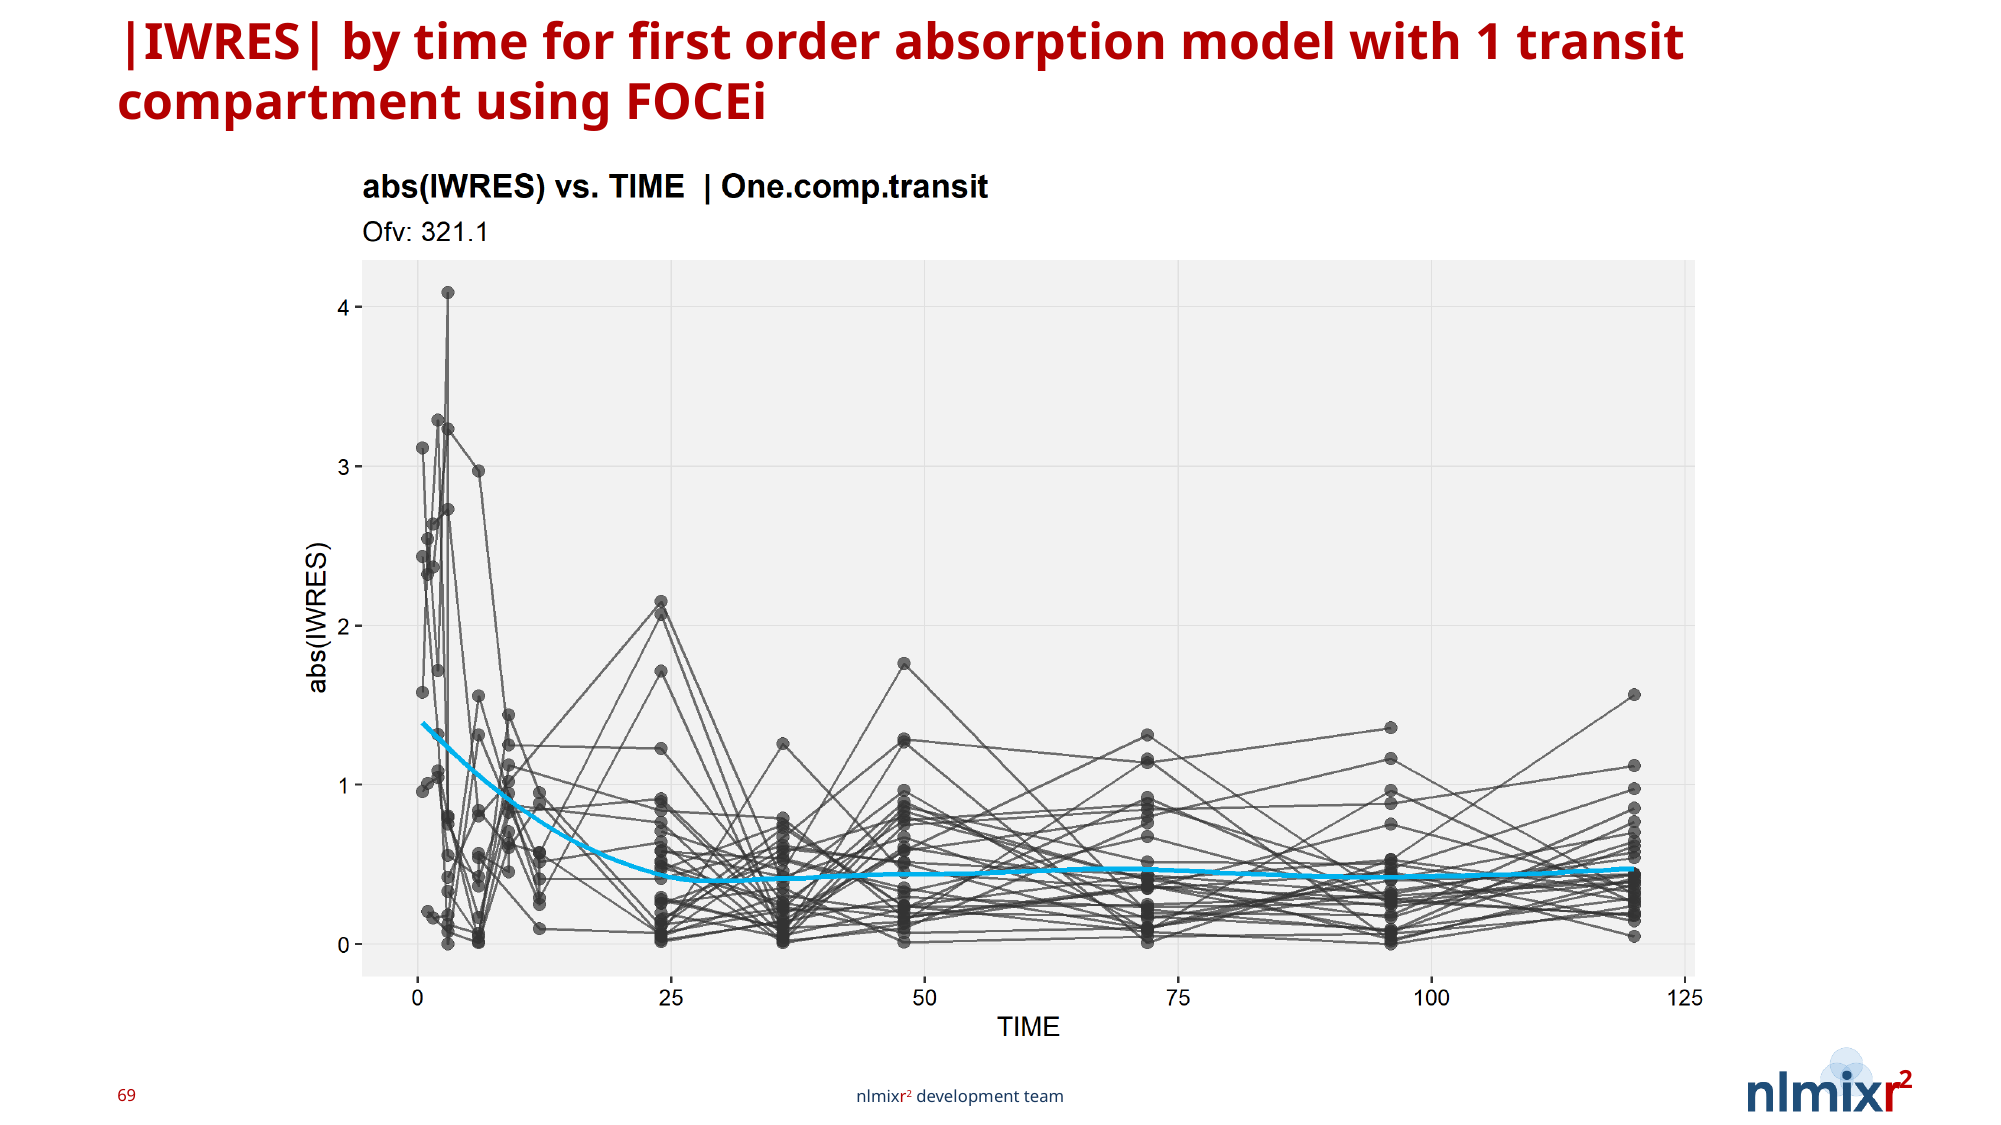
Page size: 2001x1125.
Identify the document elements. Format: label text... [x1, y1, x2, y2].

title |IWRES| by time for first order absorption model with 1 transit compartment using FOCEi [102, 18, 1898, 181]
picture [291, 164, 1709, 1051]
picture [1738, 1036, 1910, 1123]
slide_number 69 [102, 1076, 276, 1115]
footer nlmixr2 development team [354, 1076, 1567, 1115]
